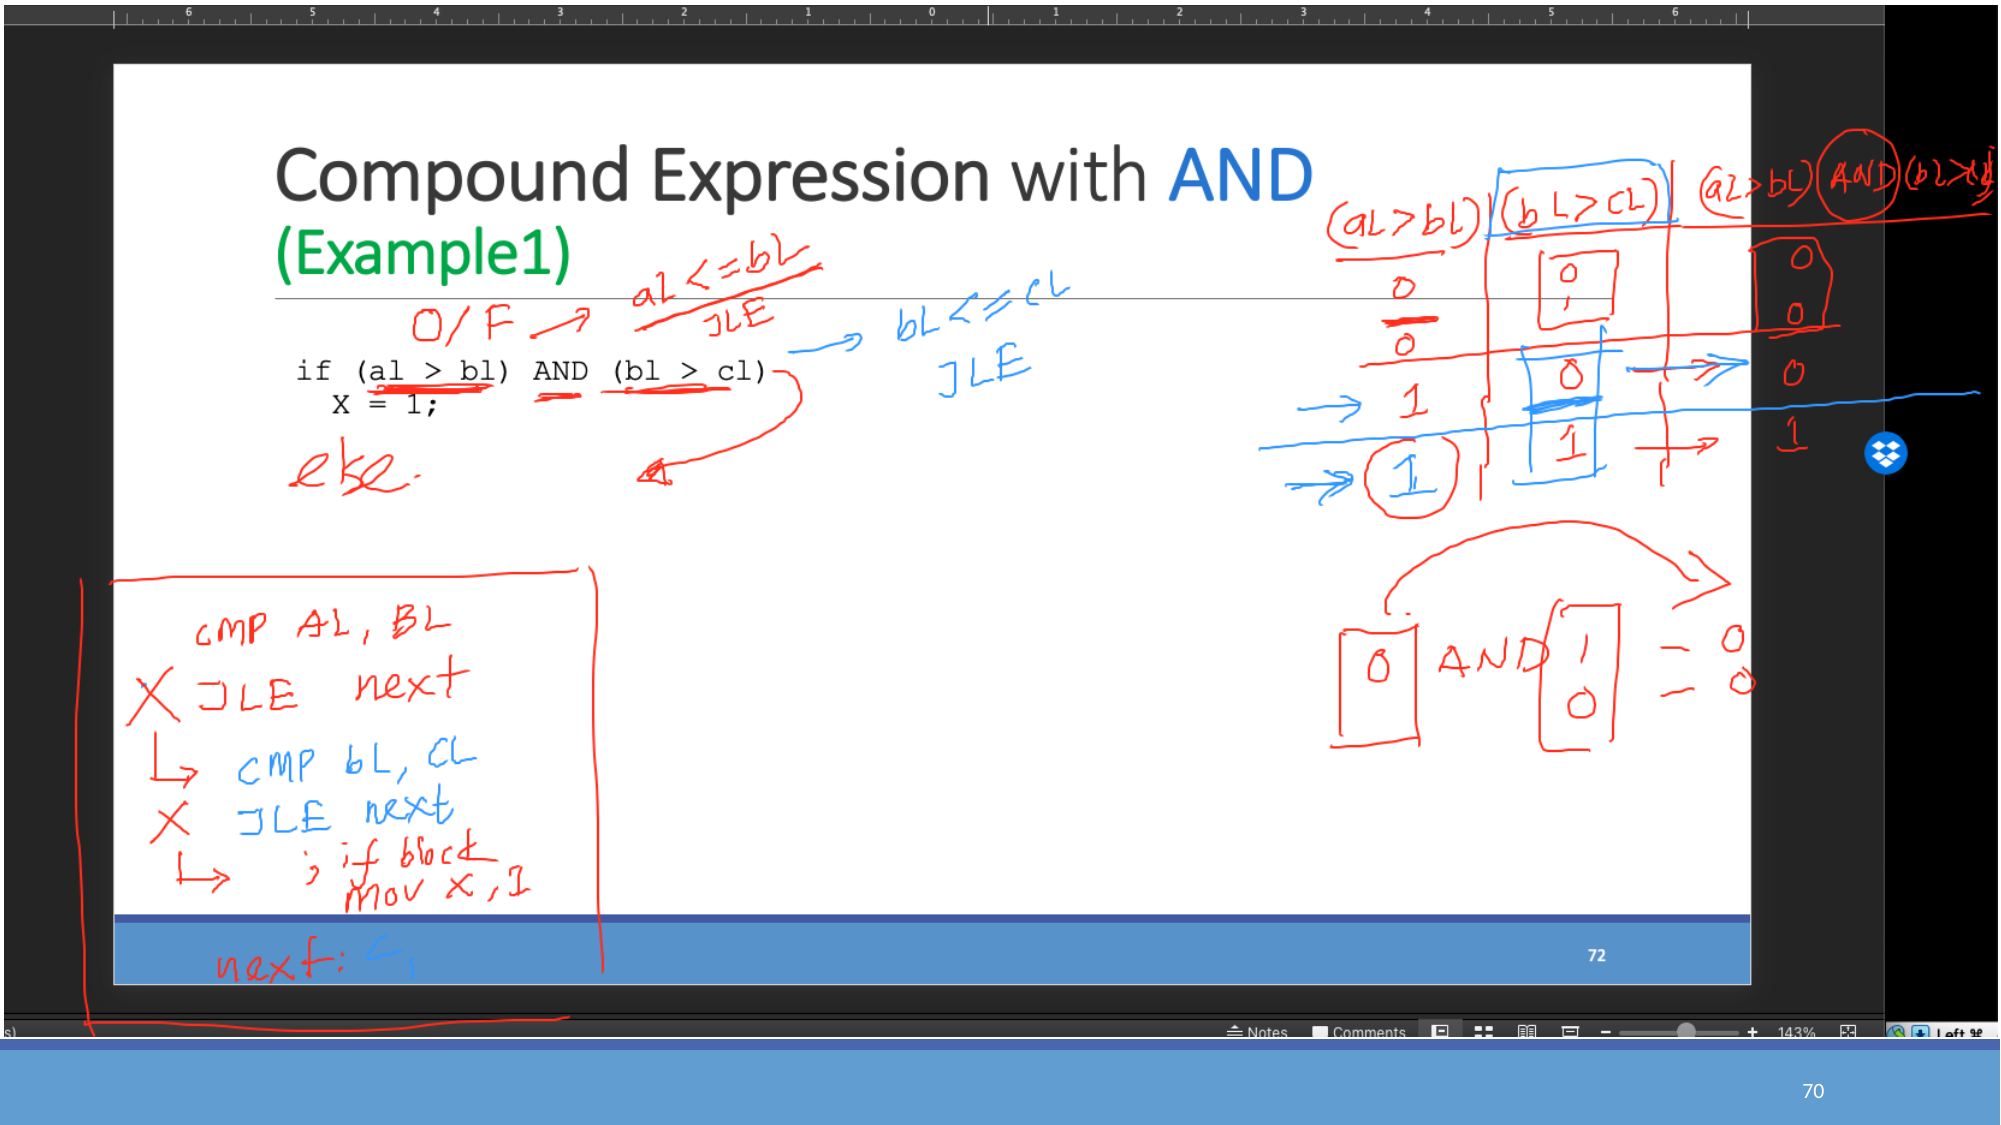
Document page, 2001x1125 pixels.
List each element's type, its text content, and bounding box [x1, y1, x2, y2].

slide_number 71 [1624, 1059, 1840, 1120]
picture [4, 4, 1999, 1038]
